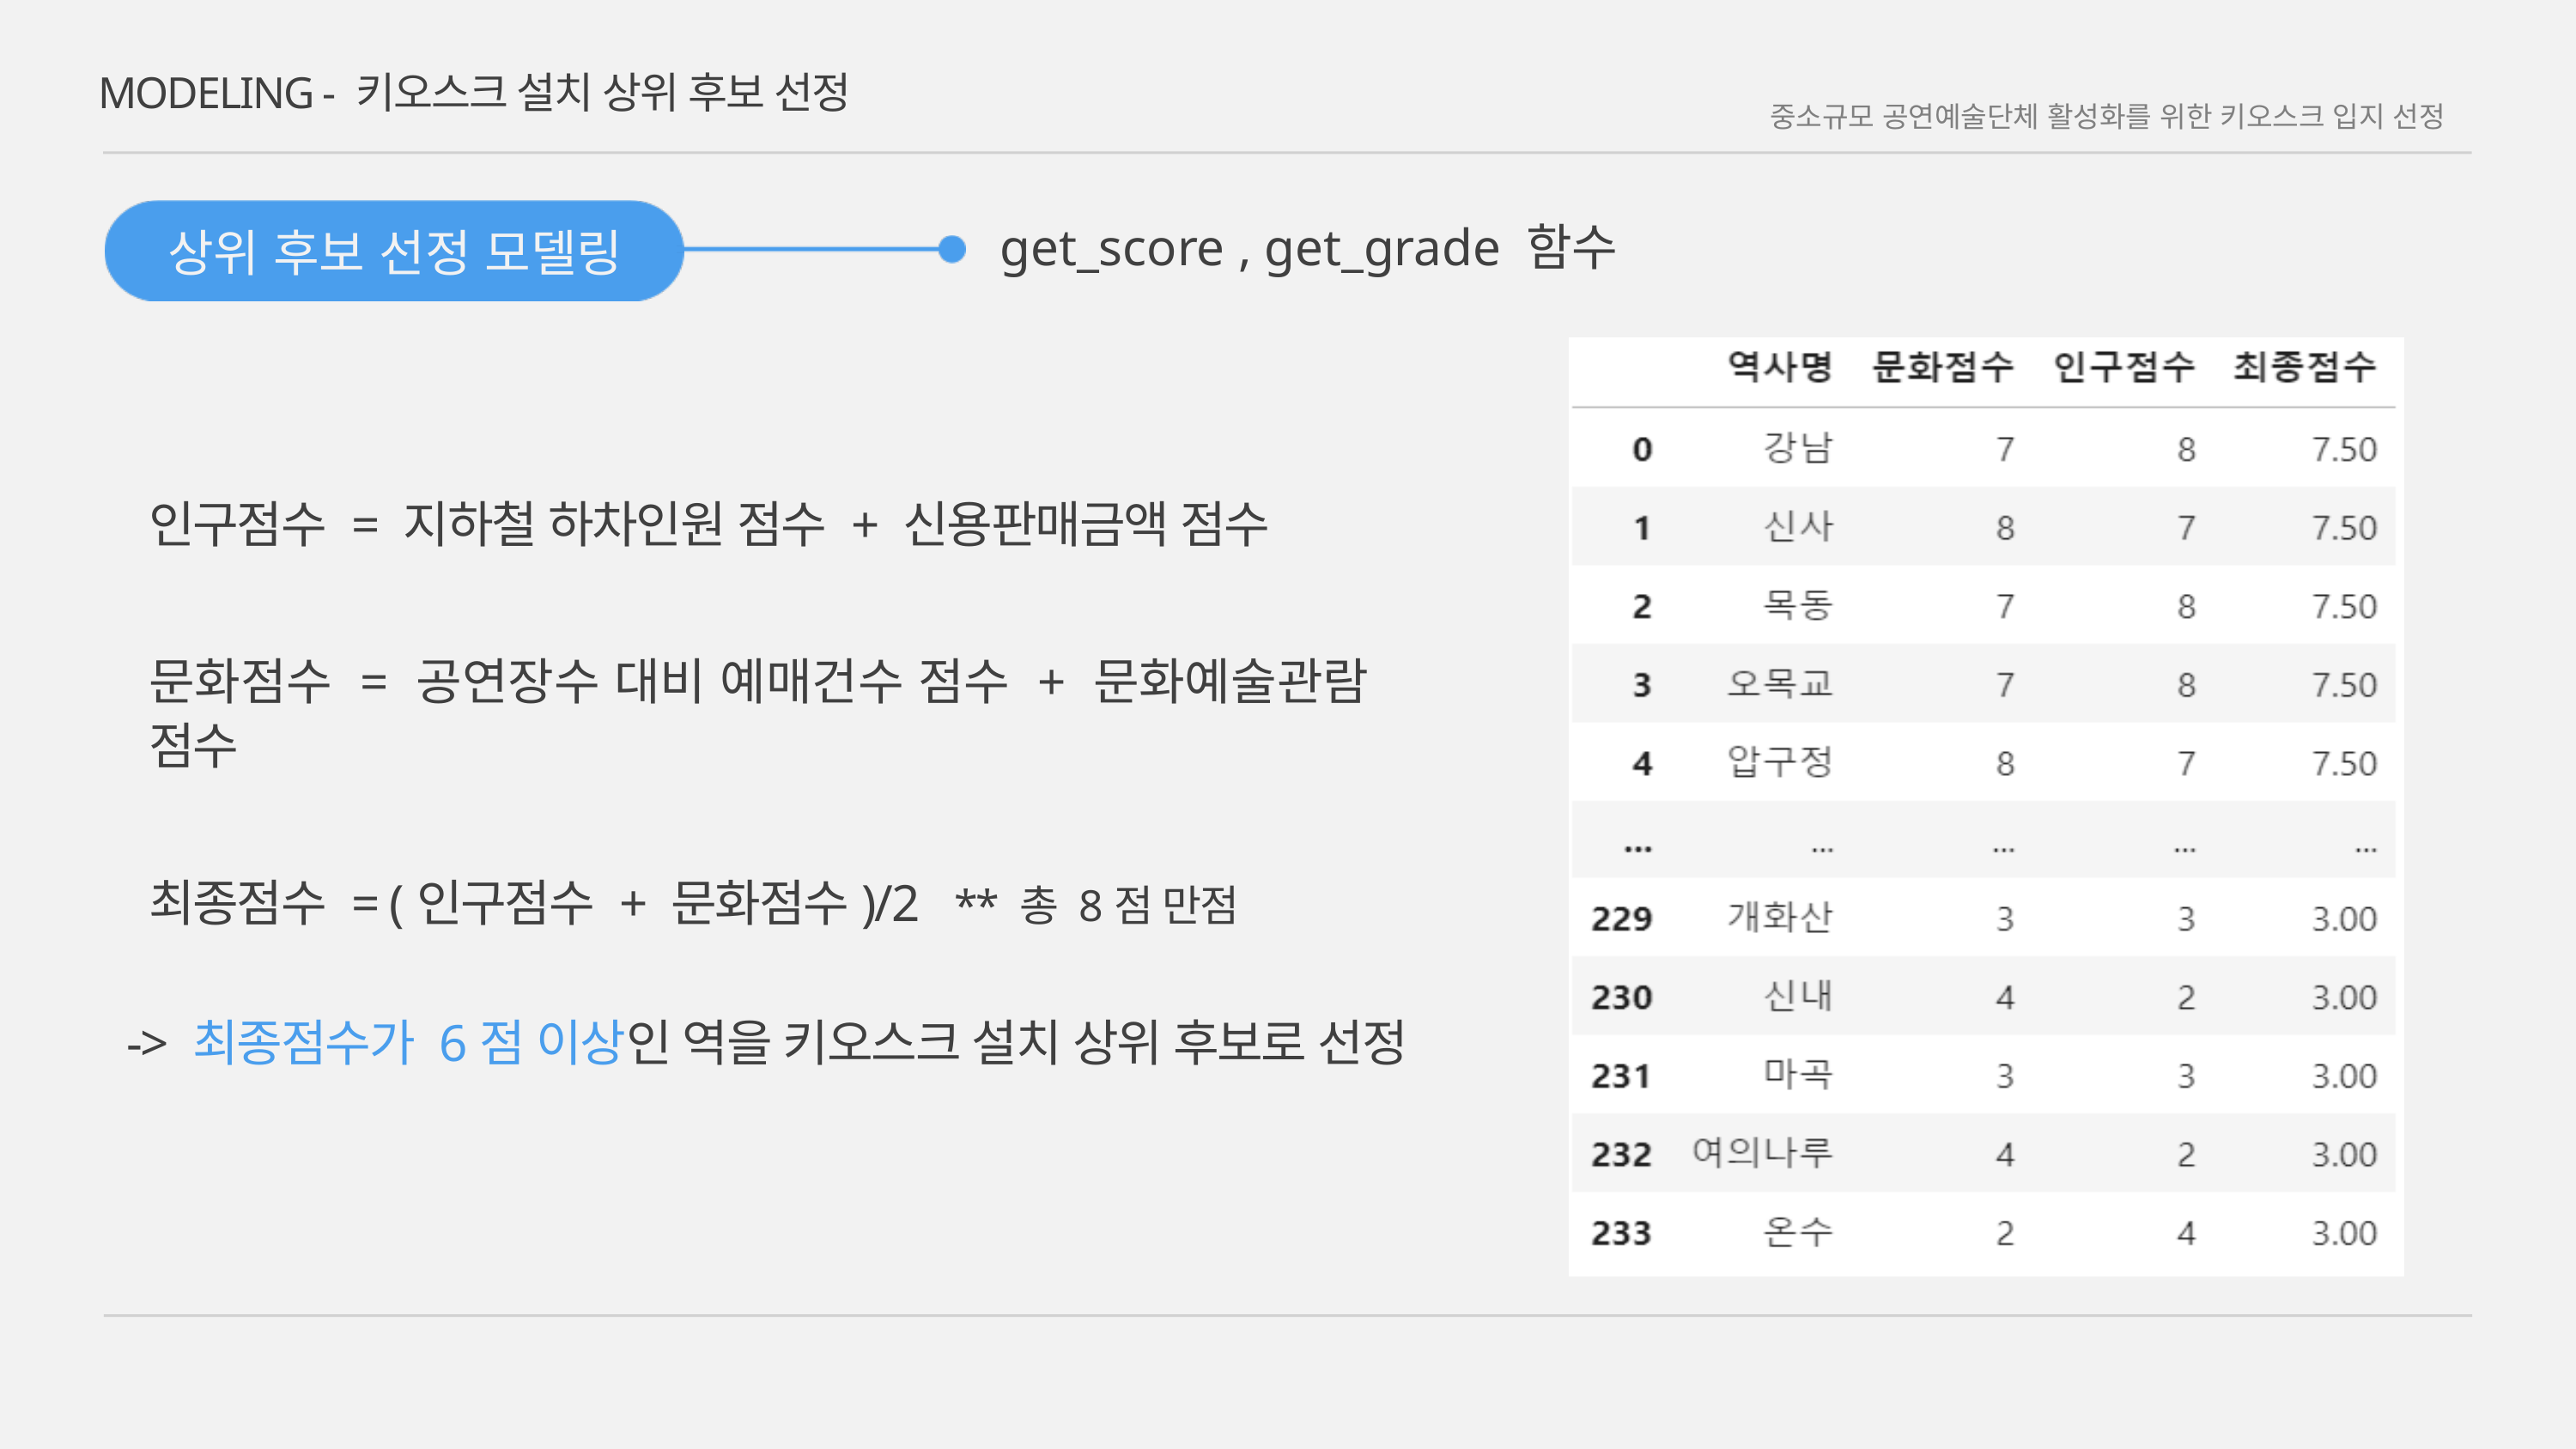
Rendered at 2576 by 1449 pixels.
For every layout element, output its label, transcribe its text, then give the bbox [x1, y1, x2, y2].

text_box [101, 149, 2474, 155]
picture [1568, 337, 2405, 1277]
text_box get_score , get_grade 함수 [974, 209, 1631, 282]
text_box -> 최종점수가 6점 이상인 역을 키오스크 설치 상위 후보로 선정 [114, 1004, 1420, 1078]
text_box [677, 235, 967, 264]
text_box 인구점수 = 지하철 하차인원 점수 + 신용판매금액 점수 문화점수 = 공연장수 대비 예매건수 점수 + 문화예술관람 점수 최종점수 = (인구점수 + 문화점수)/2 ** 총 8점 만점 [136, 482, 1380, 953]
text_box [98, 200, 685, 306]
text_box 중소규모 공연예술단체 활성화를 위한 키오스크 입지 선정 [1757, 93, 2459, 140]
text_box MODELING - 키오스크 설치 상위 후보 선정 [85, 58, 1020, 132]
text_box [102, 1313, 2474, 1319]
